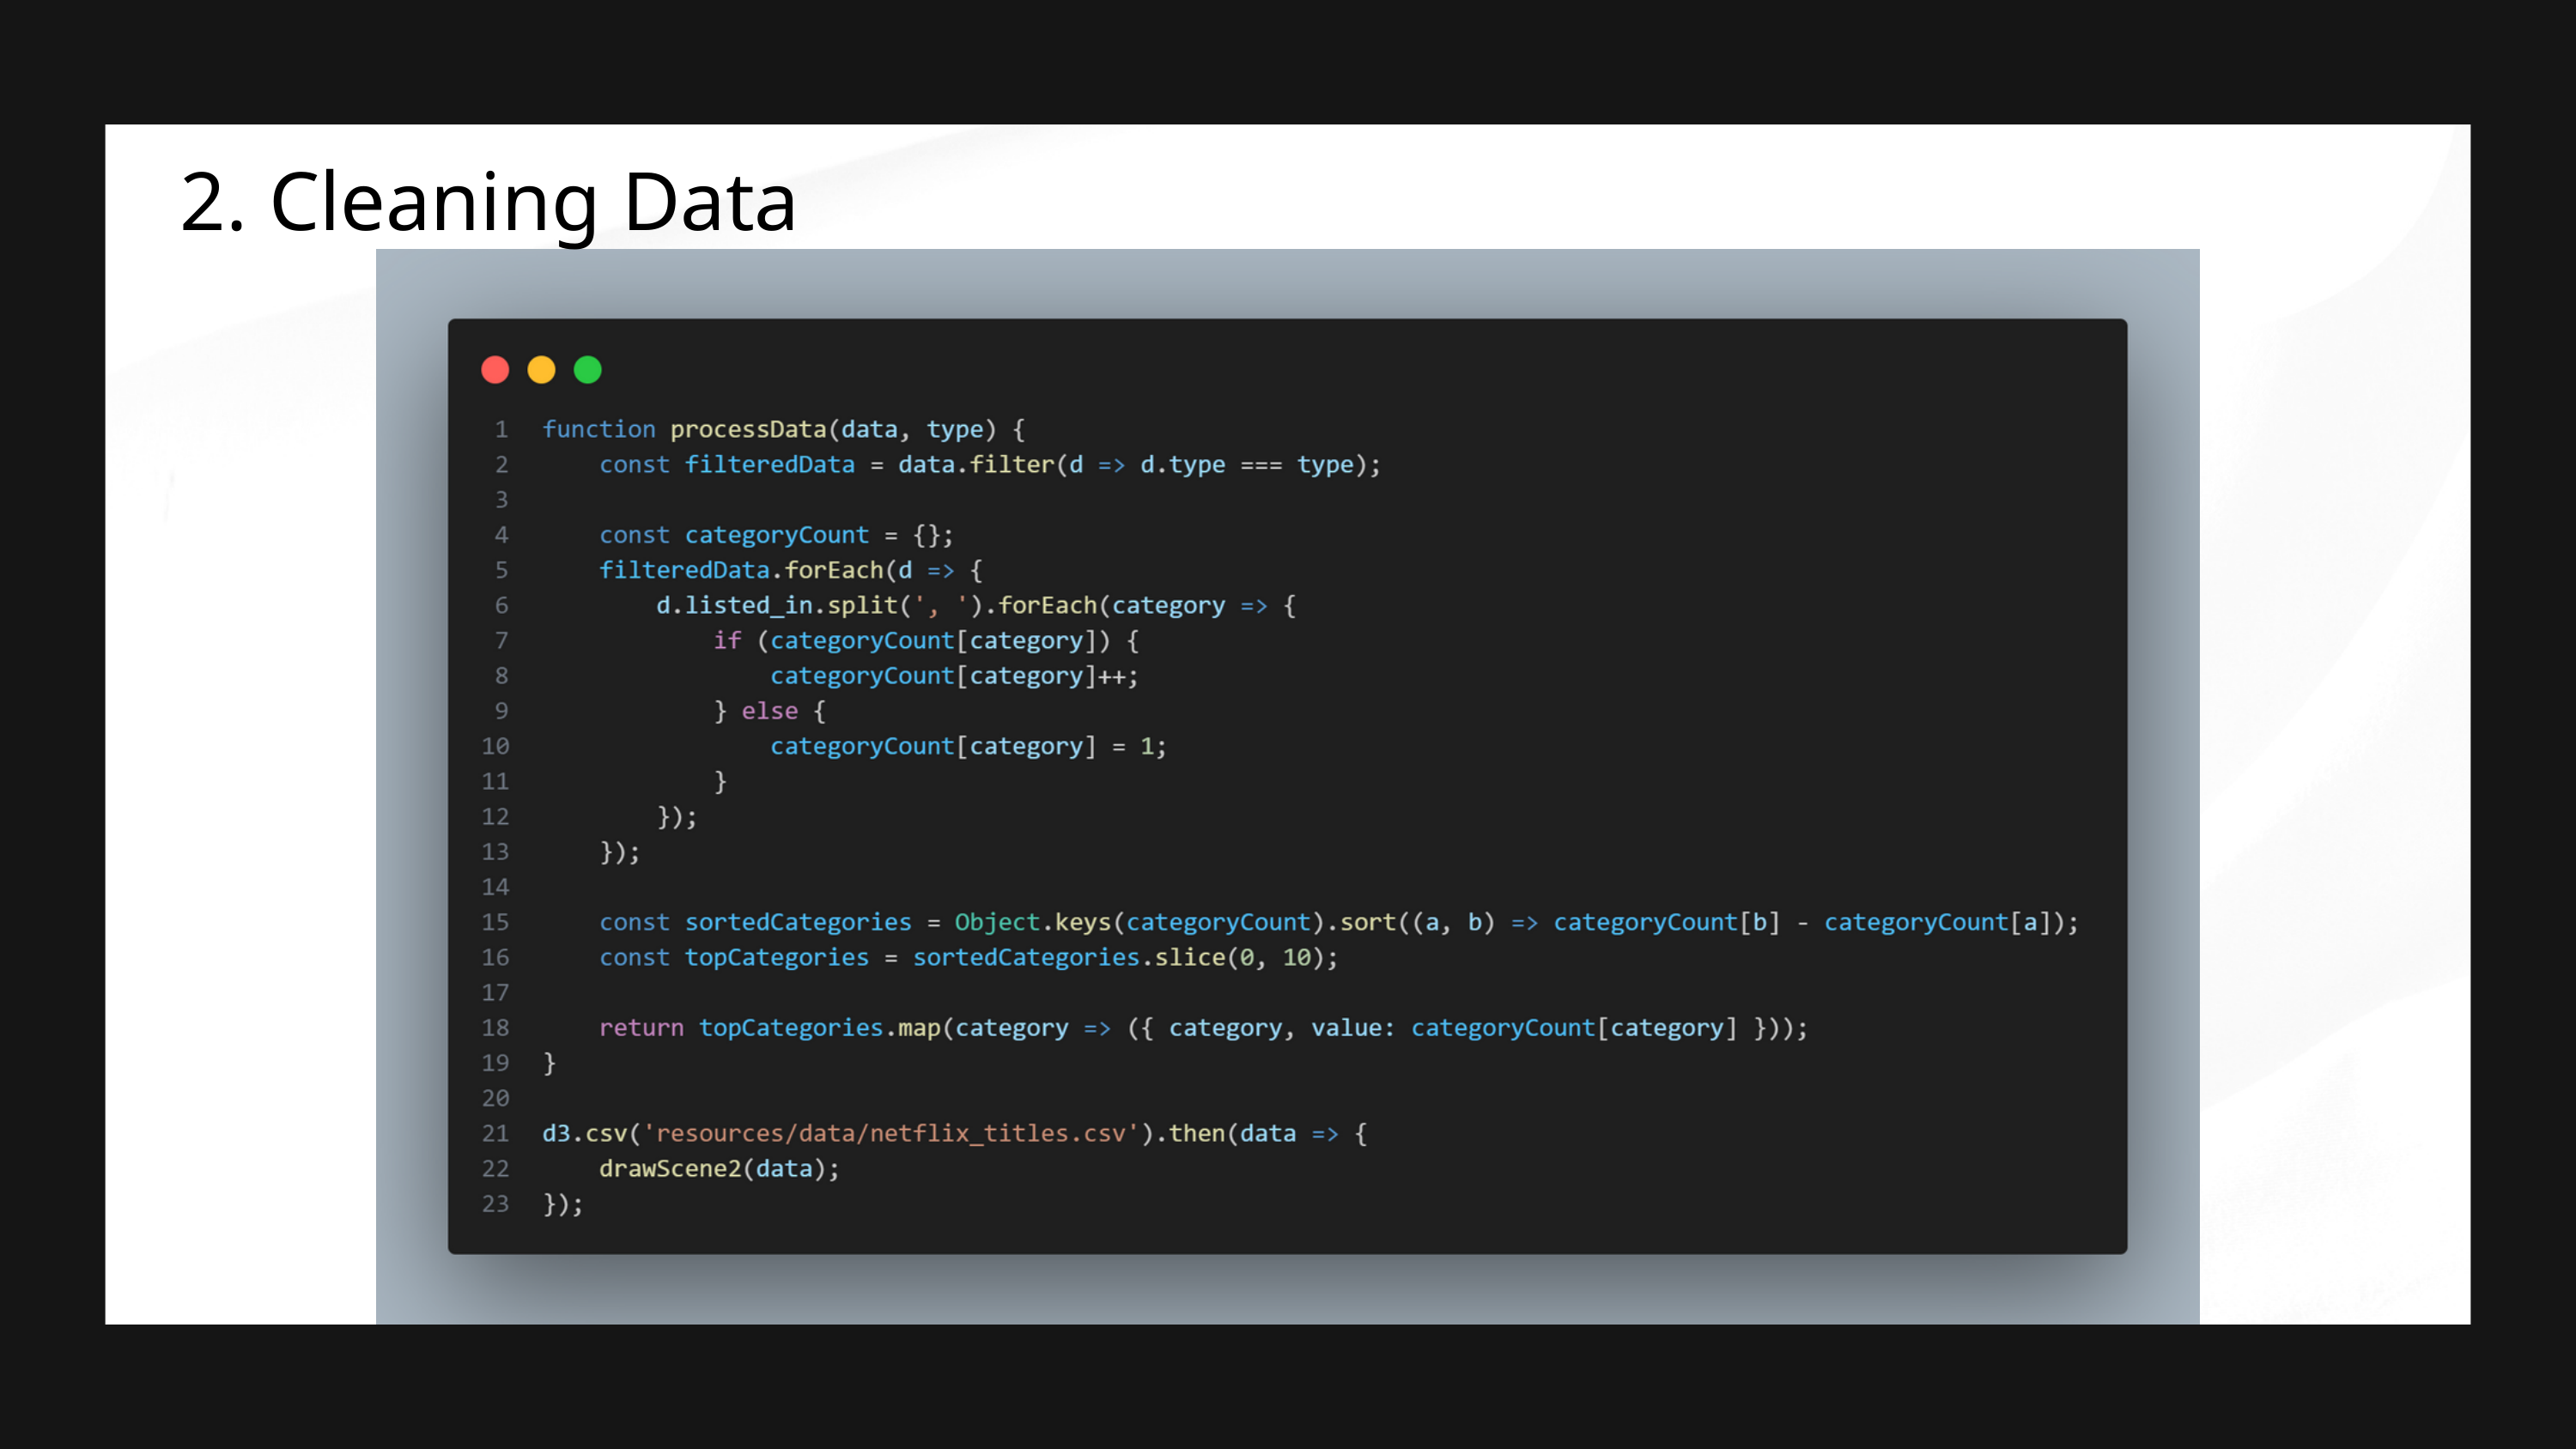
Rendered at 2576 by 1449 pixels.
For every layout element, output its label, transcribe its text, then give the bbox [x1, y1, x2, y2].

text_box [105, 124, 2471, 1325]
text_box [376, 249, 2200, 1325]
text_box 2. Cleaning Data [144, 134, 835, 247]
